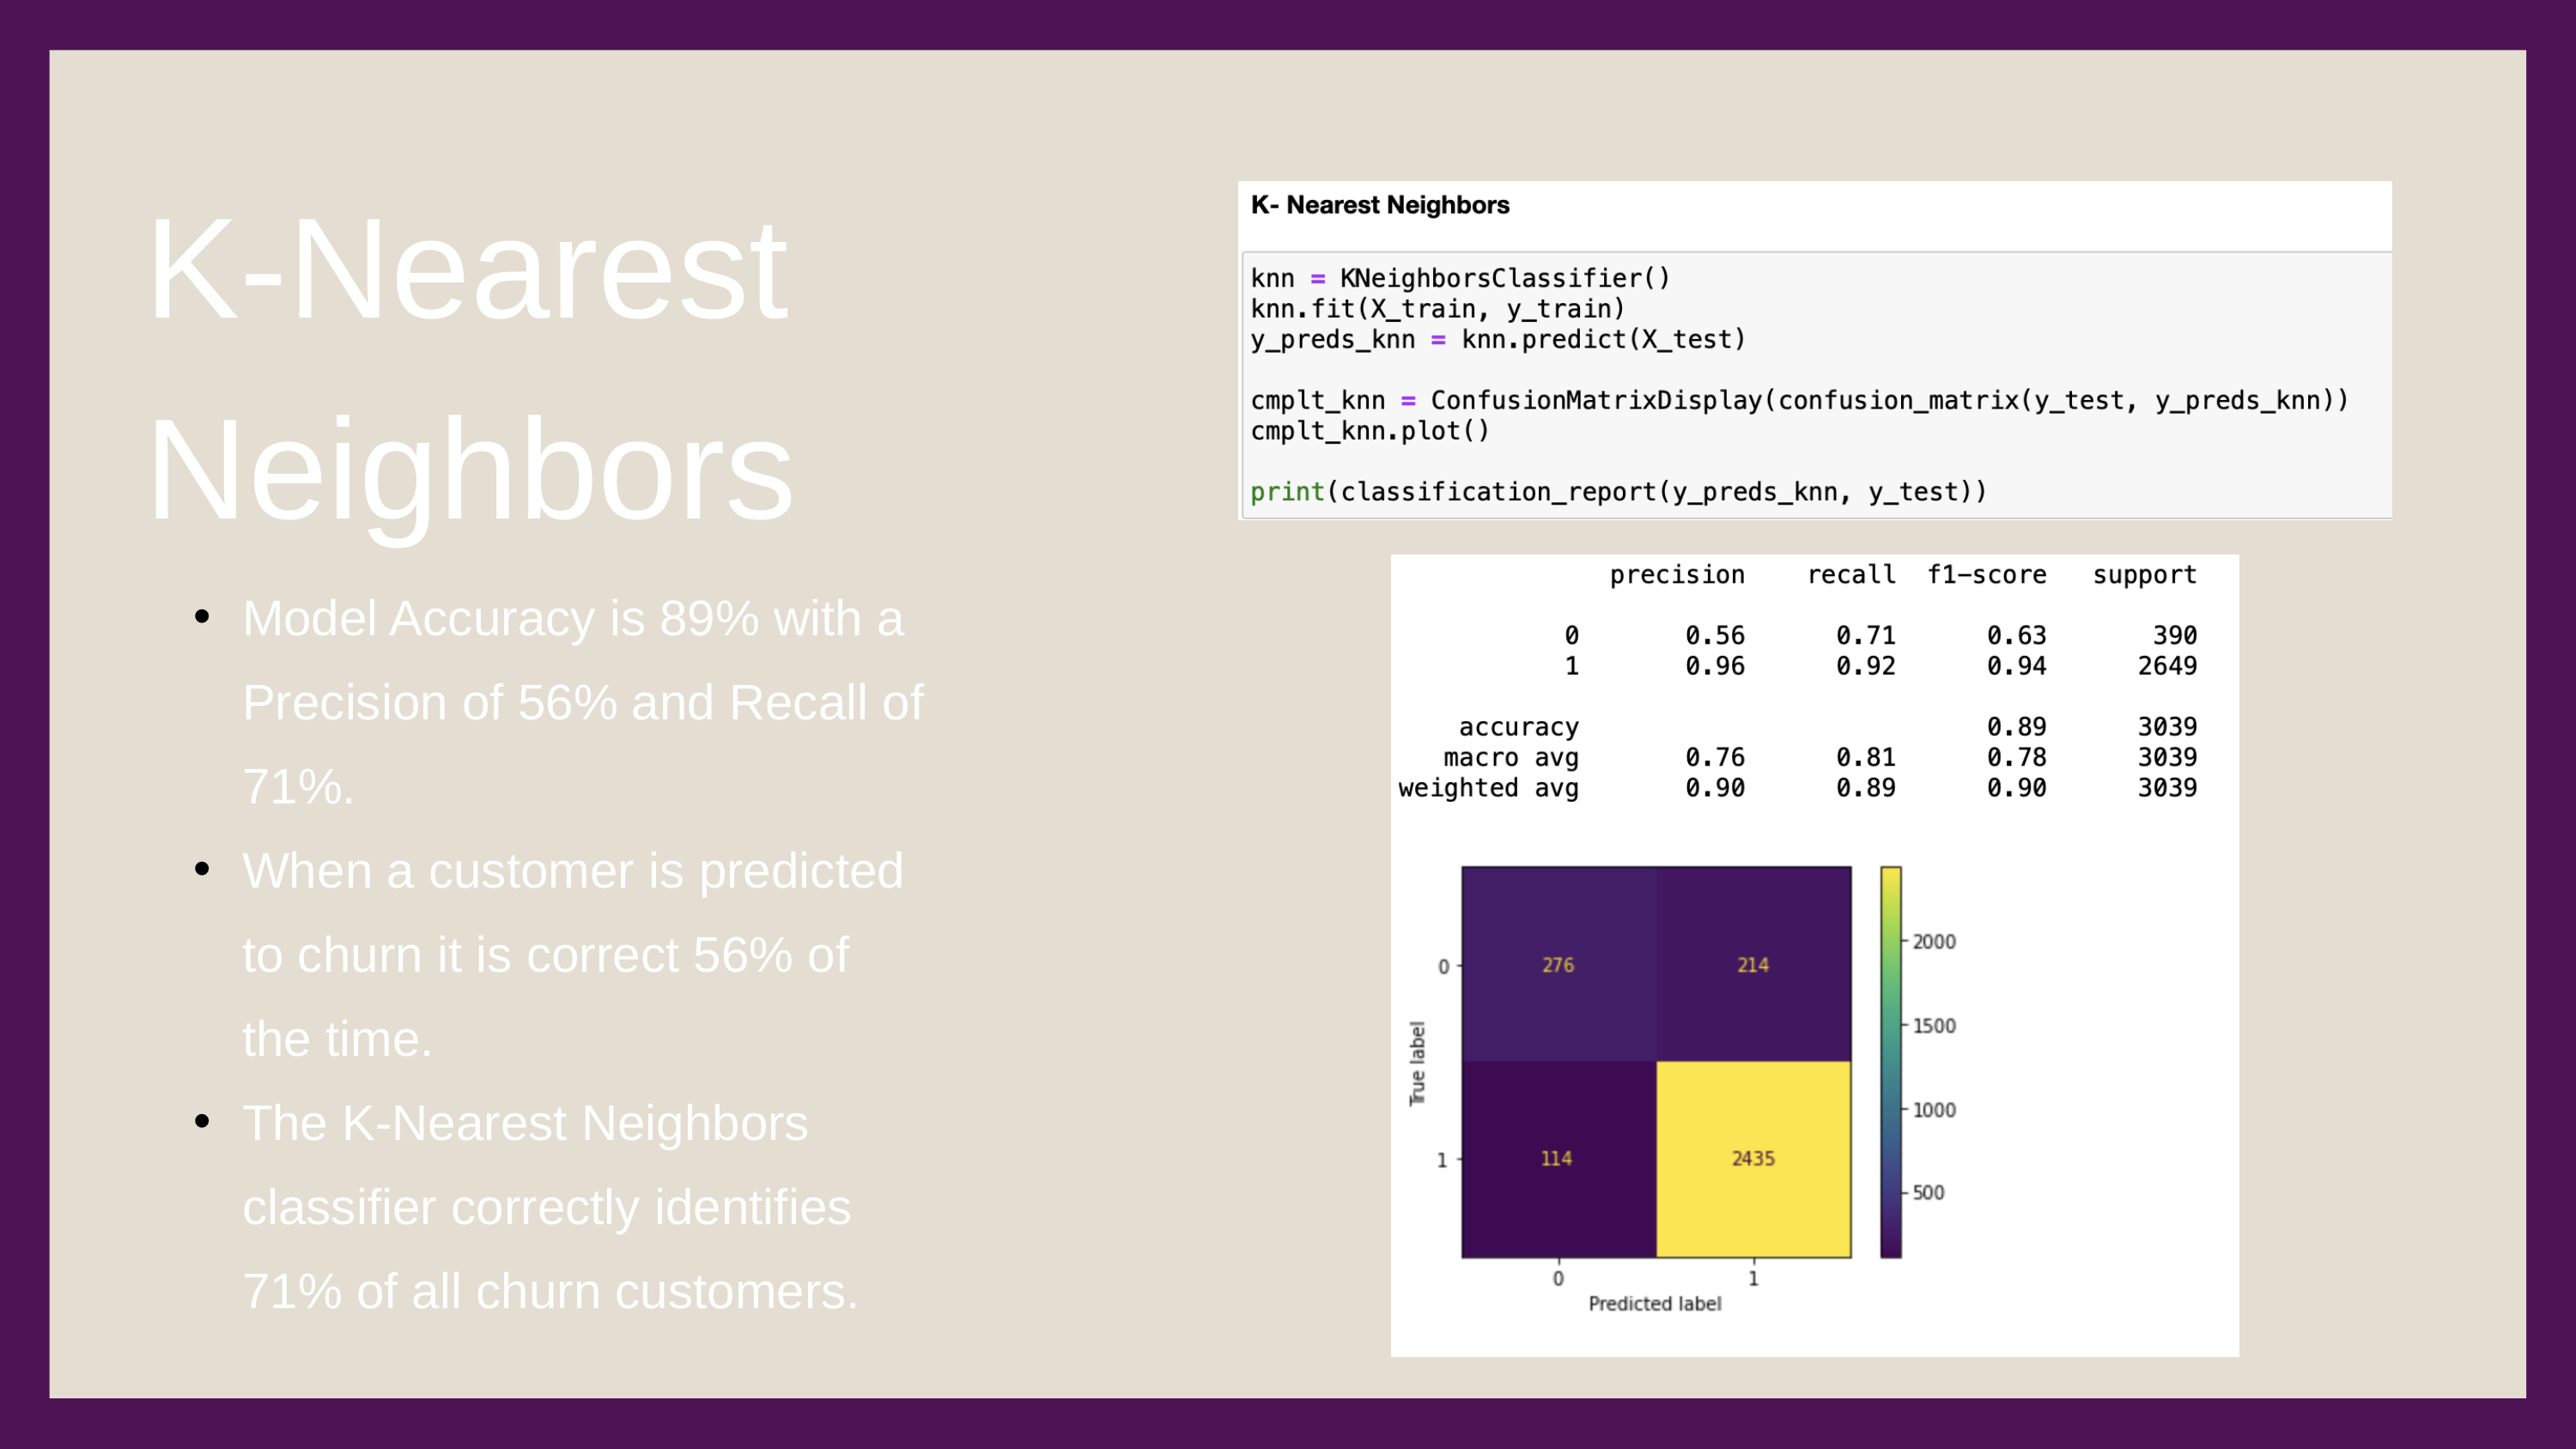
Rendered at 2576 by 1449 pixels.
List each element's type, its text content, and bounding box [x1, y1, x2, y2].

text_box K-Nearest Neighbors [144, 146, 1289, 549]
text_box Model Accuracy is 89% with a Precision of 56% and Recall of 71%. When a customer is predicted to churn it is correct 56% of the time. The K-Nearest Neighbors classifier correctly identifies 71% of all churn customers. [181, 555, 947, 1325]
picture [1237, 181, 2392, 520]
picture [1391, 555, 2239, 1357]
